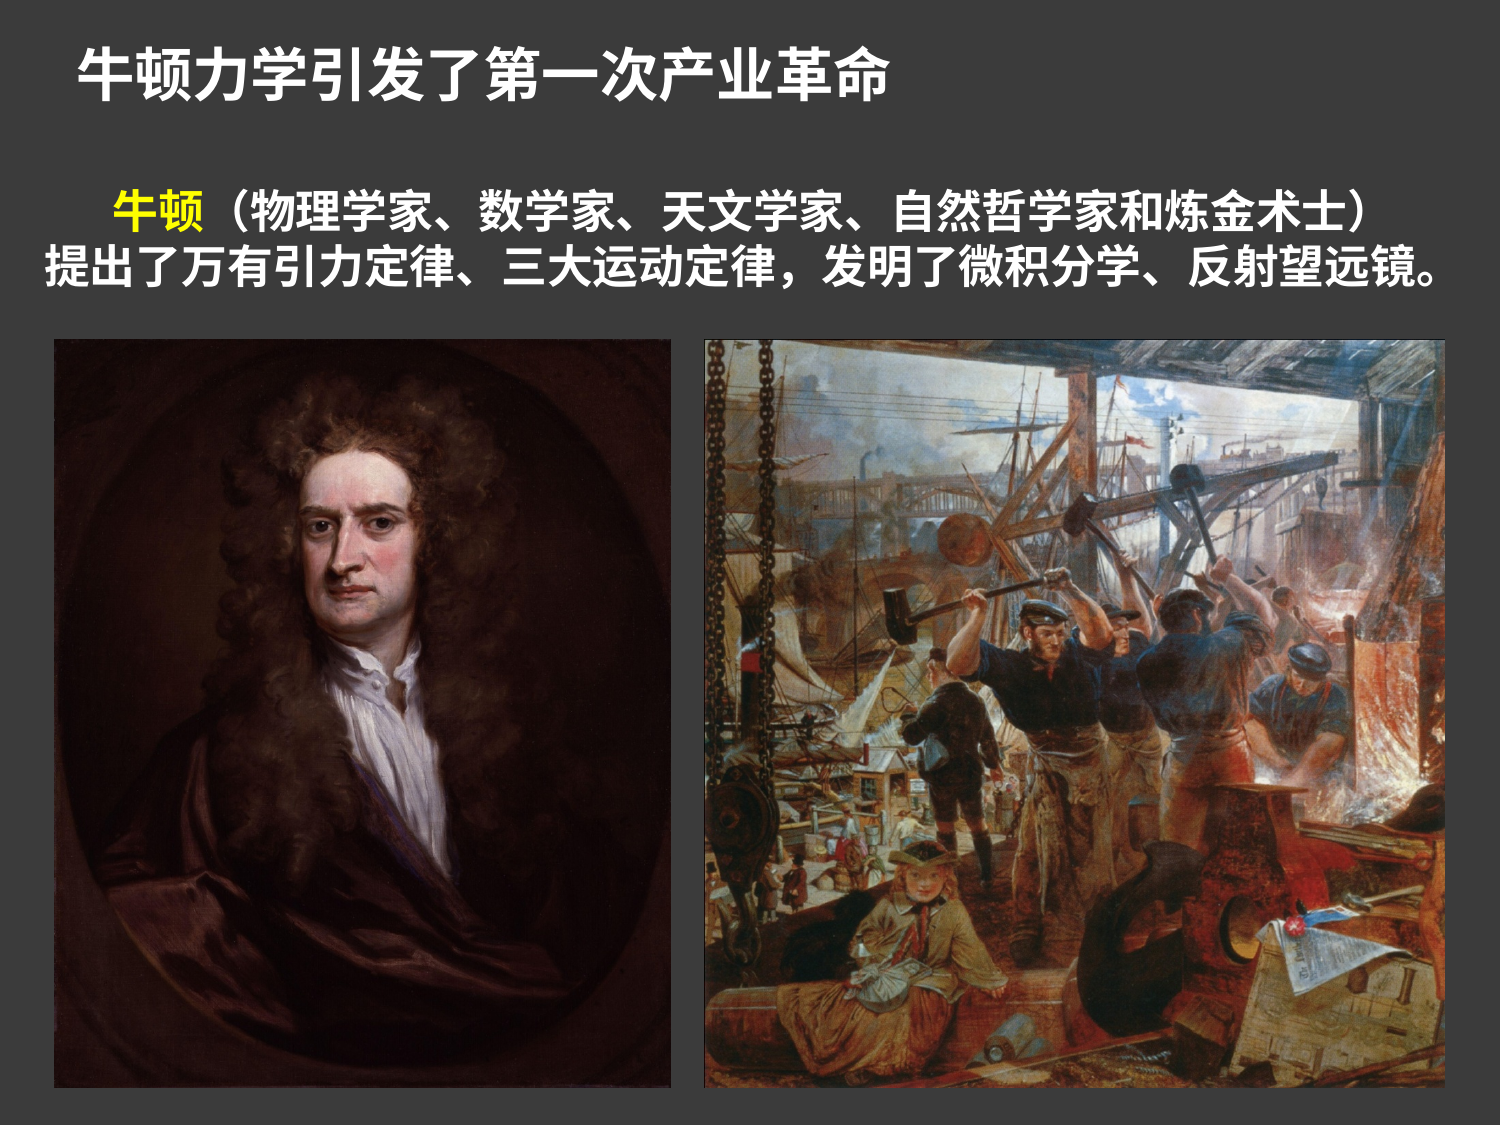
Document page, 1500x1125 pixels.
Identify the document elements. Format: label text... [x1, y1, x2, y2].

picture [704, 339, 1445, 1089]
text_box 牛顿力学引发了第一次产业革命 [61, 30, 907, 116]
text_box 牛顿（物理学家、数学家、天文学家、自然哲学家和炼金术士） 提出了万有引力定律、三大运动定律，发明了微积分学、反射望远镜。 [0, 175, 1500, 301]
picture [54, 339, 672, 1089]
